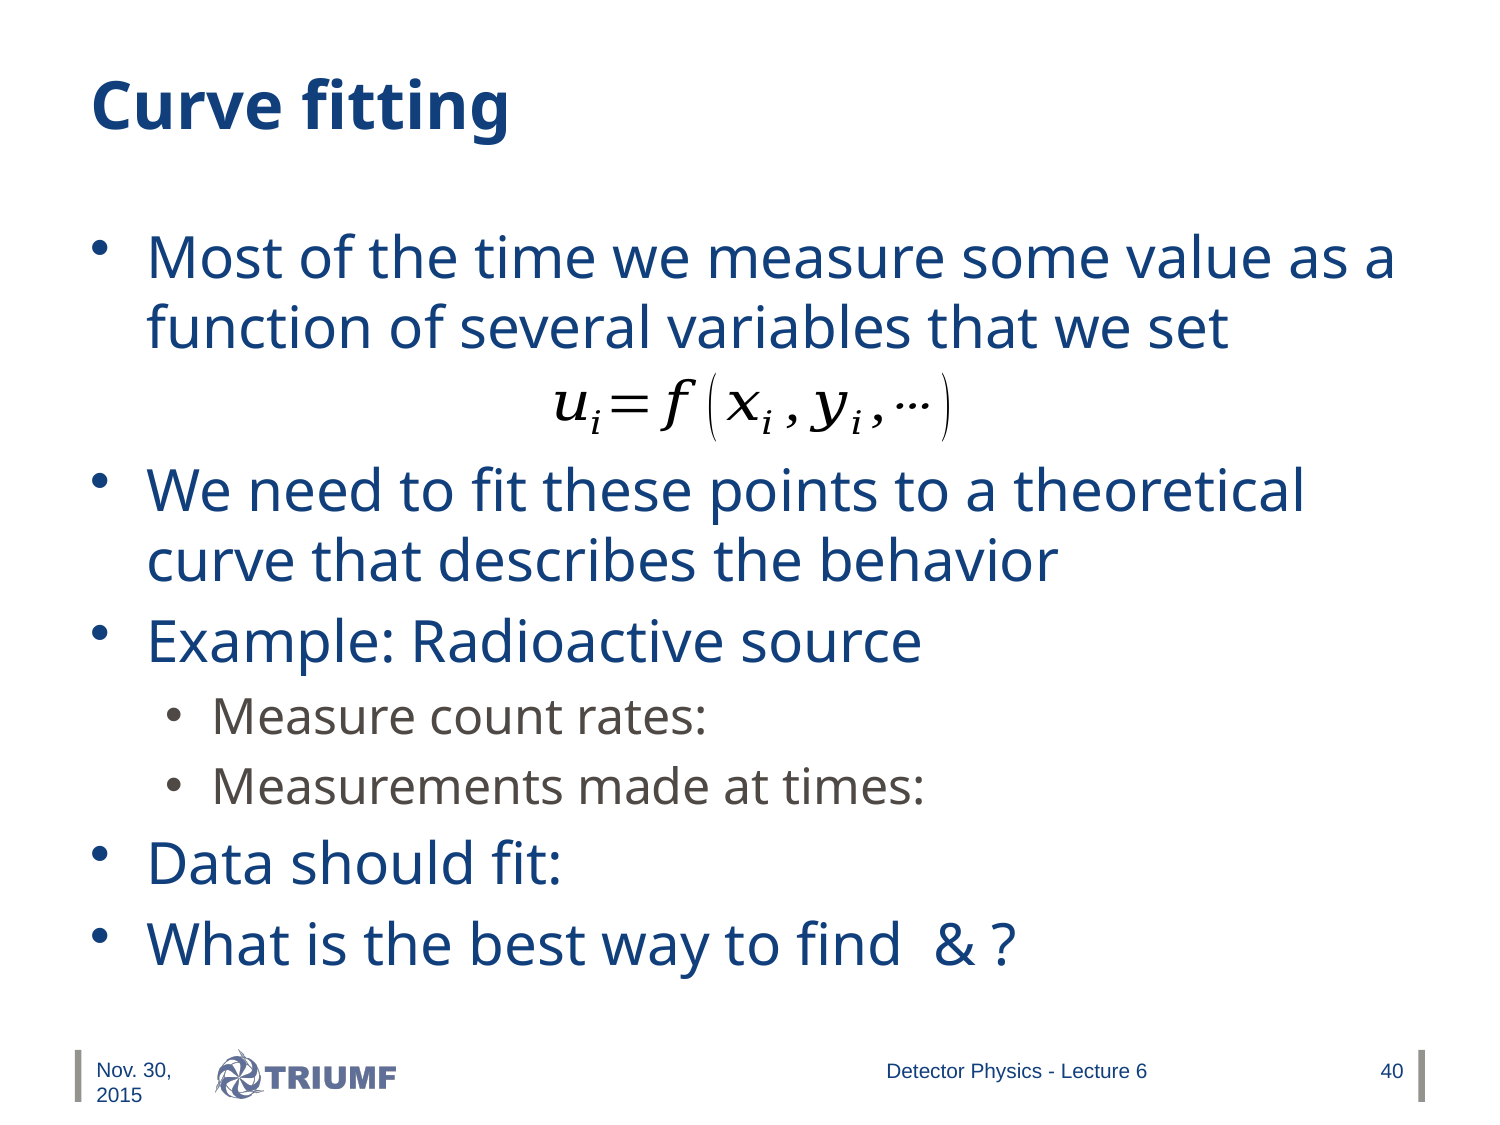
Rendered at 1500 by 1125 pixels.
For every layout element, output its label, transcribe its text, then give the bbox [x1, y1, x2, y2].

slide_number 40 [1182, 1049, 1419, 1125]
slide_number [81, 1048, 213, 1125]
footer Detector Physics - Lecture 6 [394, 1049, 1163, 1125]
title Curve fitting [74, 61, 1426, 162]
